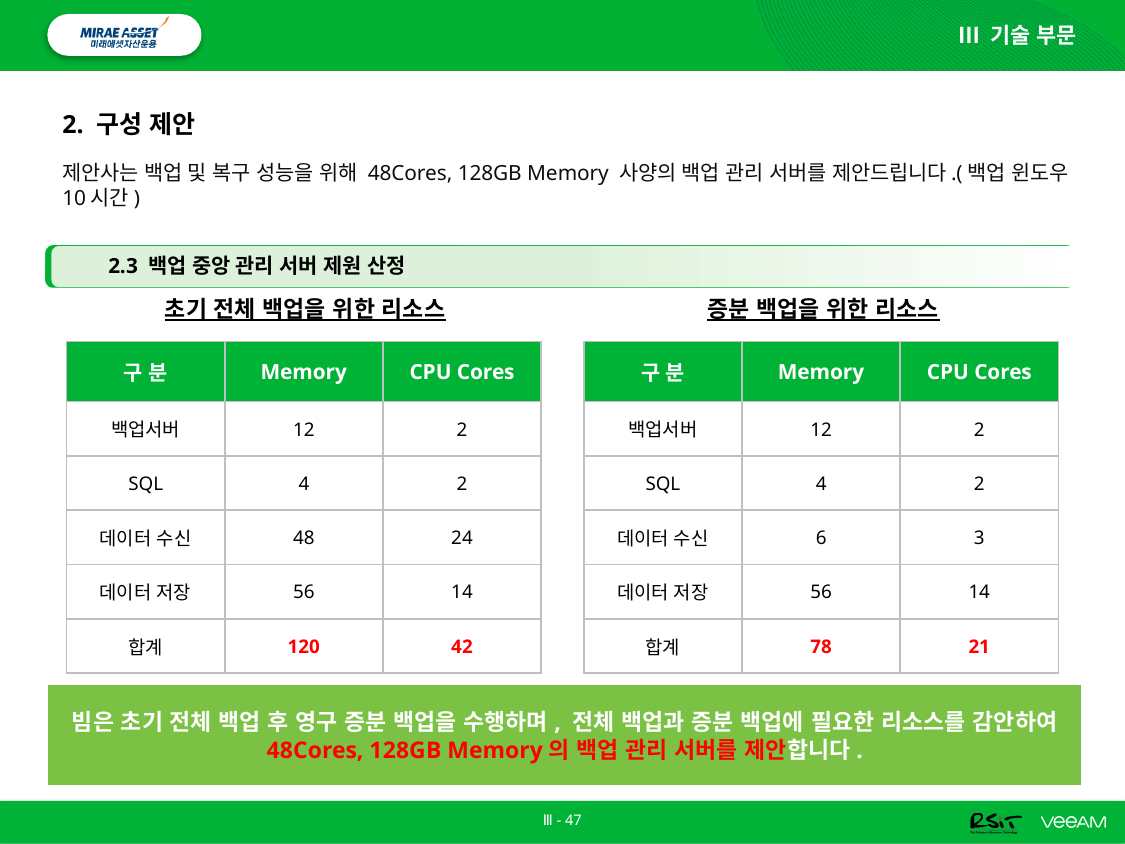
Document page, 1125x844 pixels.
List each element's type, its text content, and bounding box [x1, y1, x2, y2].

picture [0, 0, 1125, 71]
table_cell 14 [384, 565, 540, 618]
table_cell 데이터 수신 [67, 511, 224, 564]
list Ⅲ 기술 부문 [284, 21, 1077, 49]
table_header CPU Cores [901, 342, 1058, 401]
text_box 빔은 초기 전체 백업 후 영구 증분 백업을 수행하며, 전체 백업과 증분 백업에 필요한 리소스를 감안하여 48Cores, 128GB Memory의 백업 관리 서버를 제안합니다. [47, 684, 1083, 787]
picture [1041, 816, 1106, 828]
table_cell 4 [743, 457, 899, 509]
table_cell 12 [226, 402, 382, 455]
table_header Memory [743, 342, 899, 401]
table_cell 합계 [585, 620, 741, 672]
title 2. 구성 제안 [47, 95, 1102, 152]
picture [969, 810, 1022, 834]
table_cell 데이터 저장 [585, 565, 741, 618]
table_cell SQL [67, 457, 224, 509]
table_cell 백업서버 [585, 402, 741, 455]
table_header Memory [226, 342, 382, 401]
table_cell 56 [226, 565, 382, 618]
table_cell 데이터 수신 [585, 511, 741, 564]
table_cell 백업서버 [67, 402, 224, 455]
table_cell 6 [743, 511, 899, 564]
table_cell 합계 [67, 620, 224, 672]
table_header 구 분 [585, 342, 741, 401]
table_cell 78 [743, 620, 899, 672]
table_header 구 분 [67, 342, 224, 401]
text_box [51, 245, 1081, 288]
table_cell 120 [226, 620, 382, 672]
table_cell 42 [384, 620, 540, 672]
table_cell 2 [901, 457, 1058, 509]
list 제안사는 백업 및 복구 성능을 위해 48Cores, 128GB Memory 사양의 백업 관리 서버를 제안드립니다.(백업 윈도우 10시간) [47, 151, 1101, 183]
table_cell 2 [901, 402, 1058, 455]
table_cell 14 [901, 565, 1058, 618]
table_cell 12 [743, 402, 899, 455]
table_header CPU Cores [384, 342, 540, 401]
table_cell 48 [226, 511, 382, 564]
table_cell SQL [585, 457, 741, 509]
table_cell 56 [743, 565, 899, 618]
table_cell 2 [384, 457, 540, 509]
table_cell 데이터 저장 [67, 565, 224, 618]
table_cell 2 [384, 402, 540, 455]
table_cell 24 [384, 511, 540, 564]
text_box 증분 백업을 위한 리소스 [566, 294, 1081, 328]
text_box 초기 전체 백업을 위한 리소스 [48, 294, 563, 328]
table_cell 21 [901, 620, 1058, 672]
table_cell 3 [901, 511, 1058, 564]
table_cell 4 [226, 457, 382, 509]
